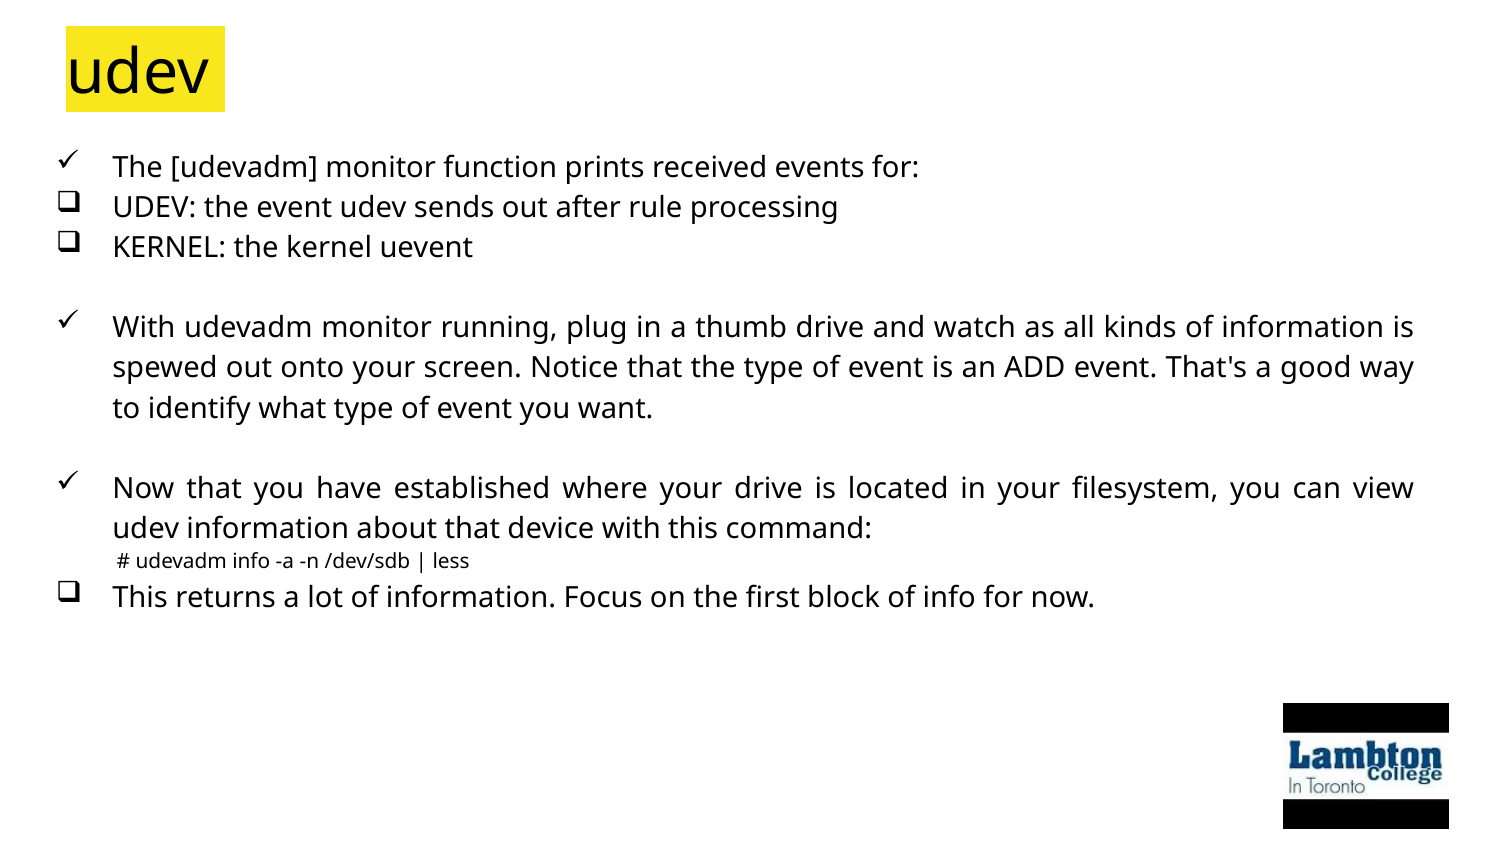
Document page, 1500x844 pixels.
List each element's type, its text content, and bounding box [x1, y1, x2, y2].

title udev [51, 15, 1449, 110]
picture [1283, 703, 1450, 829]
list The [udevadm] monitor function prints received events for: UDEV: the event udev sends out after rule processing KERNEL: the kernel uevent With udevadm monitor running, plug in a thumb drive and watch as all kinds of information is spewed out onto your screen. Notice that the type of event is an ADD event. That's a good way to identify what type of event you want. Now that you have established where your drive is located in your filesystem, you can view udev information about that device with this command: # udevadm info -a -n /dev/sdb | less This returns a lot of information. Focus on the first block of info for now. [22, 127, 1431, 829]
